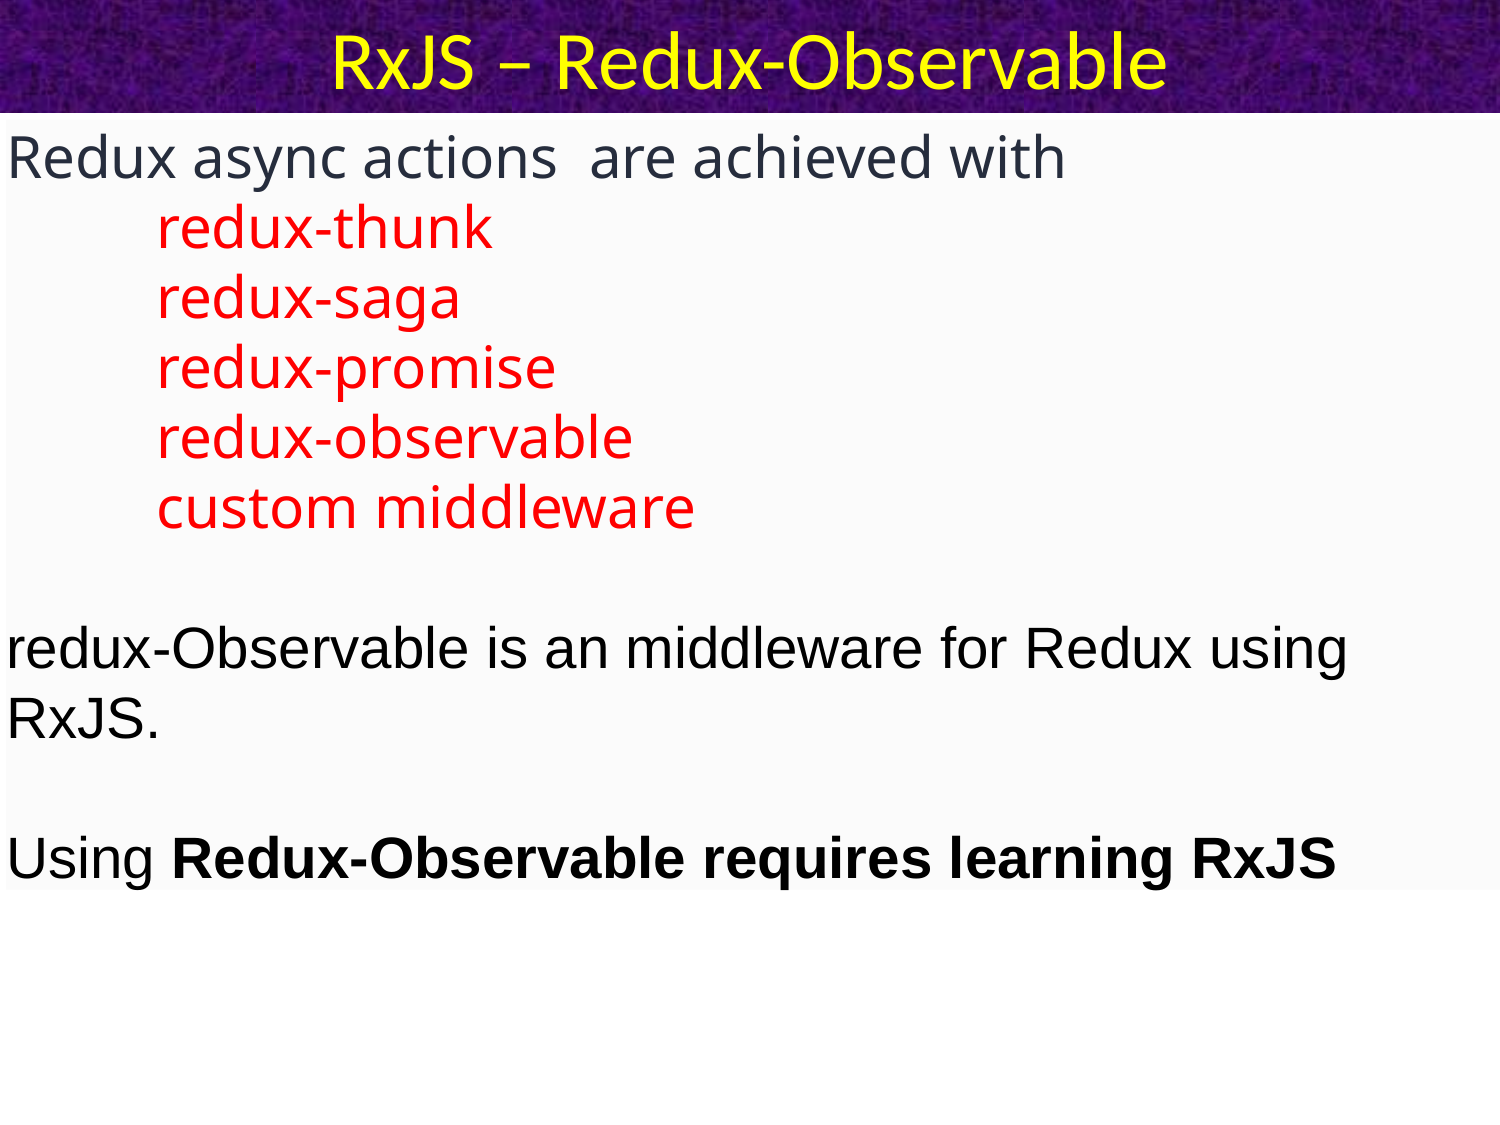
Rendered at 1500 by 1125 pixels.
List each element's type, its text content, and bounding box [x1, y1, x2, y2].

text_box Redux async actions are achieved with redux-thunk redux-saga redux-promise redux-observable custom middleware redux-Observable is an middleware for Redux using RxJS. Using Redux-Observable requires learning RxJS [6, 119, 1500, 890]
text_box [12, 112, 1500, 119]
title RxJS – Redux-Observable [0, 0, 1500, 113]
